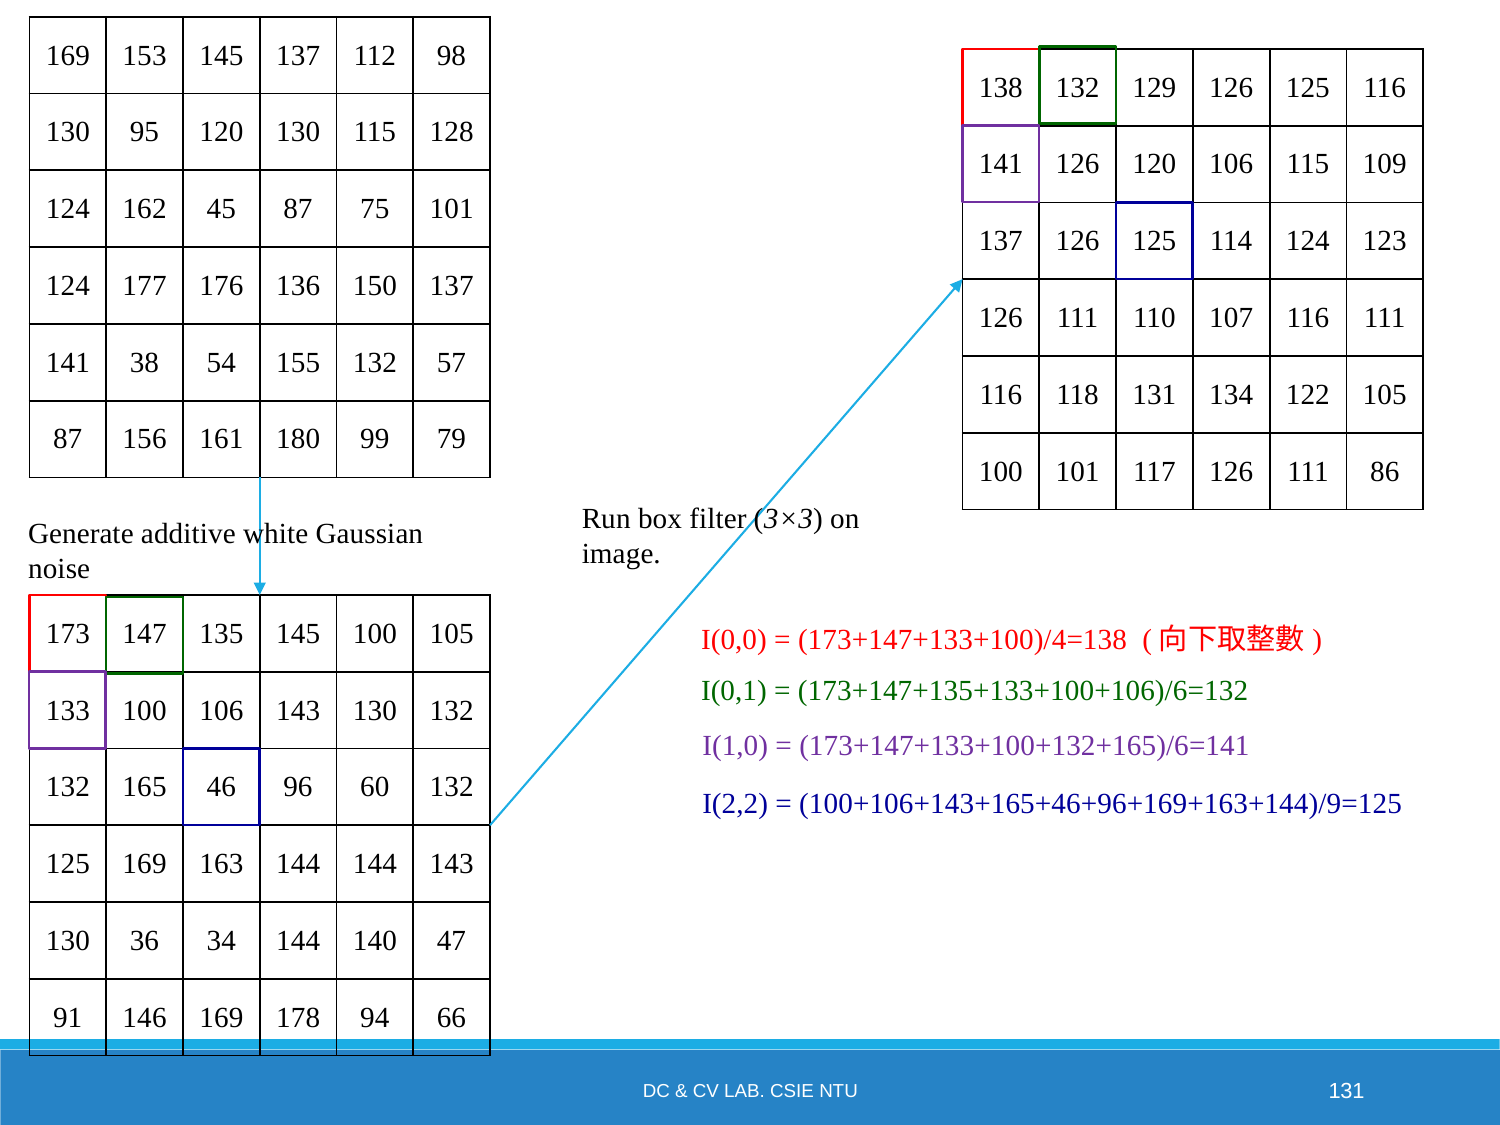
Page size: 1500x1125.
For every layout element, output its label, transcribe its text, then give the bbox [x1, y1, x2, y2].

text_box I(0,0) = (173+147+133+100)/4=138 (向下取整數) [971, 612, 1380, 663]
text_box [1115, 201, 1194, 280]
text_box I(0,1) = (173+147+135+133+100+106)/6=132 [971, 664, 1336, 714]
table_header 145 [261, 596, 336, 671]
text_box [1038, 45, 1117, 125]
table_cell 125 [30, 826, 105, 901]
table_cell 162 [107, 171, 182, 246]
table_cell 96 [261, 749, 336, 824]
table_header 116 [1347, 50, 1422, 125]
table_cell 38 [107, 325, 182, 400]
table_cell 87 [261, 171, 336, 246]
table_header 105 [414, 596, 486, 671]
table_cell 120 [184, 94, 259, 169]
table_header 129 [1117, 50, 1192, 125]
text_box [489, 278, 963, 826]
table_cell 144 [261, 903, 336, 978]
table_cell 60 [337, 749, 412, 824]
table_cell 126 [1040, 127, 1115, 202]
text_box [961, 48, 1038, 124]
table_cell 128 [414, 94, 489, 169]
table_cell 124 [30, 248, 105, 323]
table_cell 57 [414, 325, 486, 400]
text_box I(1,0) = (173+147+133+100+132+165)/6=141 [971, 718, 1338, 769]
table_cell 94 [337, 980, 412, 1055]
table_cell 134 [1194, 357, 1269, 432]
table_cell 130 [30, 903, 105, 978]
table_cell 146 [107, 980, 182, 1055]
table_cell 91 [30, 980, 105, 1055]
table_header 126 [1194, 50, 1269, 125]
table_cell 132 [337, 325, 412, 400]
table_cell 130 [261, 94, 336, 169]
table_cell 118 [1040, 357, 1115, 432]
table_cell 144 [261, 826, 336, 901]
table_cell 163 [184, 826, 259, 901]
table_cell 34 [184, 903, 259, 978]
table_header 98 [414, 18, 489, 93]
table_cell 165 [107, 749, 182, 824]
table_header 112 [337, 18, 412, 93]
table_cell 143 [414, 826, 489, 901]
text_box Generate additive white Gaussian noise [13, 507, 256, 592]
table_cell 177 [107, 248, 182, 323]
table_cell 106 [1194, 127, 1269, 202]
table_cell 120 [1117, 127, 1192, 201]
table_cell 117 [1117, 434, 1192, 509]
table_cell 137 [414, 248, 489, 323]
table_cell 169 [107, 826, 182, 901]
text_box [28, 670, 107, 750]
text_box I(2,2) = (100+106+143+165+46+96+169+163+144)/9=125 [970, 777, 1422, 828]
table_cell 137 [963, 203, 1038, 278]
table_cell 132 [414, 673, 486, 748]
table_cell 176 [184, 248, 259, 323]
text_box [182, 747, 261, 826]
table_header 125 [1271, 50, 1346, 125]
table_cell 140 [337, 903, 412, 978]
table_cell 114 [1194, 203, 1269, 278]
table_cell 123 [1347, 203, 1422, 278]
table_cell 95 [107, 94, 182, 169]
table_cell 141 [30, 325, 105, 400]
table_cell 130 [337, 673, 412, 748]
table_cell 54 [184, 325, 259, 400]
table_cell 87 [30, 402, 105, 477]
table_cell 178 [261, 980, 336, 1055]
table_cell 124 [1271, 203, 1346, 278]
table_cell 132 [414, 749, 486, 824]
table_cell 126 [1040, 203, 1115, 278]
table_cell 115 [1271, 127, 1346, 202]
table_cell 126 [970, 280, 1038, 355]
table_cell 161 [184, 402, 259, 477]
table_cell 111 [1347, 280, 1422, 355]
table_cell 111 [1271, 434, 1346, 509]
table_cell 101 [1040, 434, 1115, 509]
table_cell 100 [107, 675, 182, 748]
slide_number 131 [1218, 1059, 1380, 1120]
table_cell 107 [1194, 280, 1269, 355]
table_cell 144 [337, 826, 412, 901]
table_cell 156 [107, 402, 182, 477]
table_header 145 [184, 18, 259, 93]
table_cell 75 [337, 171, 412, 246]
table_cell 116 [1271, 280, 1346, 355]
table_header 169 [30, 18, 105, 93]
text_box Generate additive white Gaussian noise [268, 507, 486, 592]
table_cell 99 [337, 402, 412, 477]
text_box [105, 596, 184, 675]
table_cell 110 [1117, 280, 1192, 355]
table_cell 150 [337, 248, 412, 323]
table_cell 36 [107, 903, 182, 978]
table_cell 126 [1194, 434, 1269, 509]
table_cell 124 [30, 171, 105, 246]
footer DC & CV Lab. CSIE NTU [453, 1059, 1047, 1120]
table_cell 109 [1347, 127, 1422, 202]
table_cell 86 [1347, 434, 1422, 509]
table_cell 116 [971, 357, 1038, 432]
table_header 135 [184, 596, 259, 671]
table_cell 106 [184, 673, 259, 747]
table_cell 122 [1271, 357, 1346, 432]
table_cell 143 [261, 673, 336, 748]
table_header 153 [107, 18, 182, 93]
table_cell 45 [184, 171, 259, 246]
table_cell 105 [1347, 357, 1422, 432]
table_cell 169 [184, 980, 259, 1055]
table_cell 155 [261, 325, 336, 400]
table_cell 47 [414, 903, 489, 978]
table_cell 131 [1117, 357, 1192, 432]
table_cell 111 [1040, 280, 1115, 355]
table_cell 79 [414, 402, 486, 477]
table_cell 130 [30, 94, 105, 169]
table_cell 115 [337, 94, 412, 169]
table_header 100 [337, 596, 412, 671]
table_header 137 [261, 18, 336, 93]
table_cell 101 [414, 171, 489, 246]
table_cell 132 [30, 750, 105, 824]
table_cell 100 [971, 434, 1038, 509]
table_cell 66 [414, 980, 489, 1055]
text_box [28, 594, 107, 670]
table_cell 180 [261, 402, 336, 477]
text_box [961, 124, 1040, 203]
table_cell 136 [261, 248, 336, 323]
